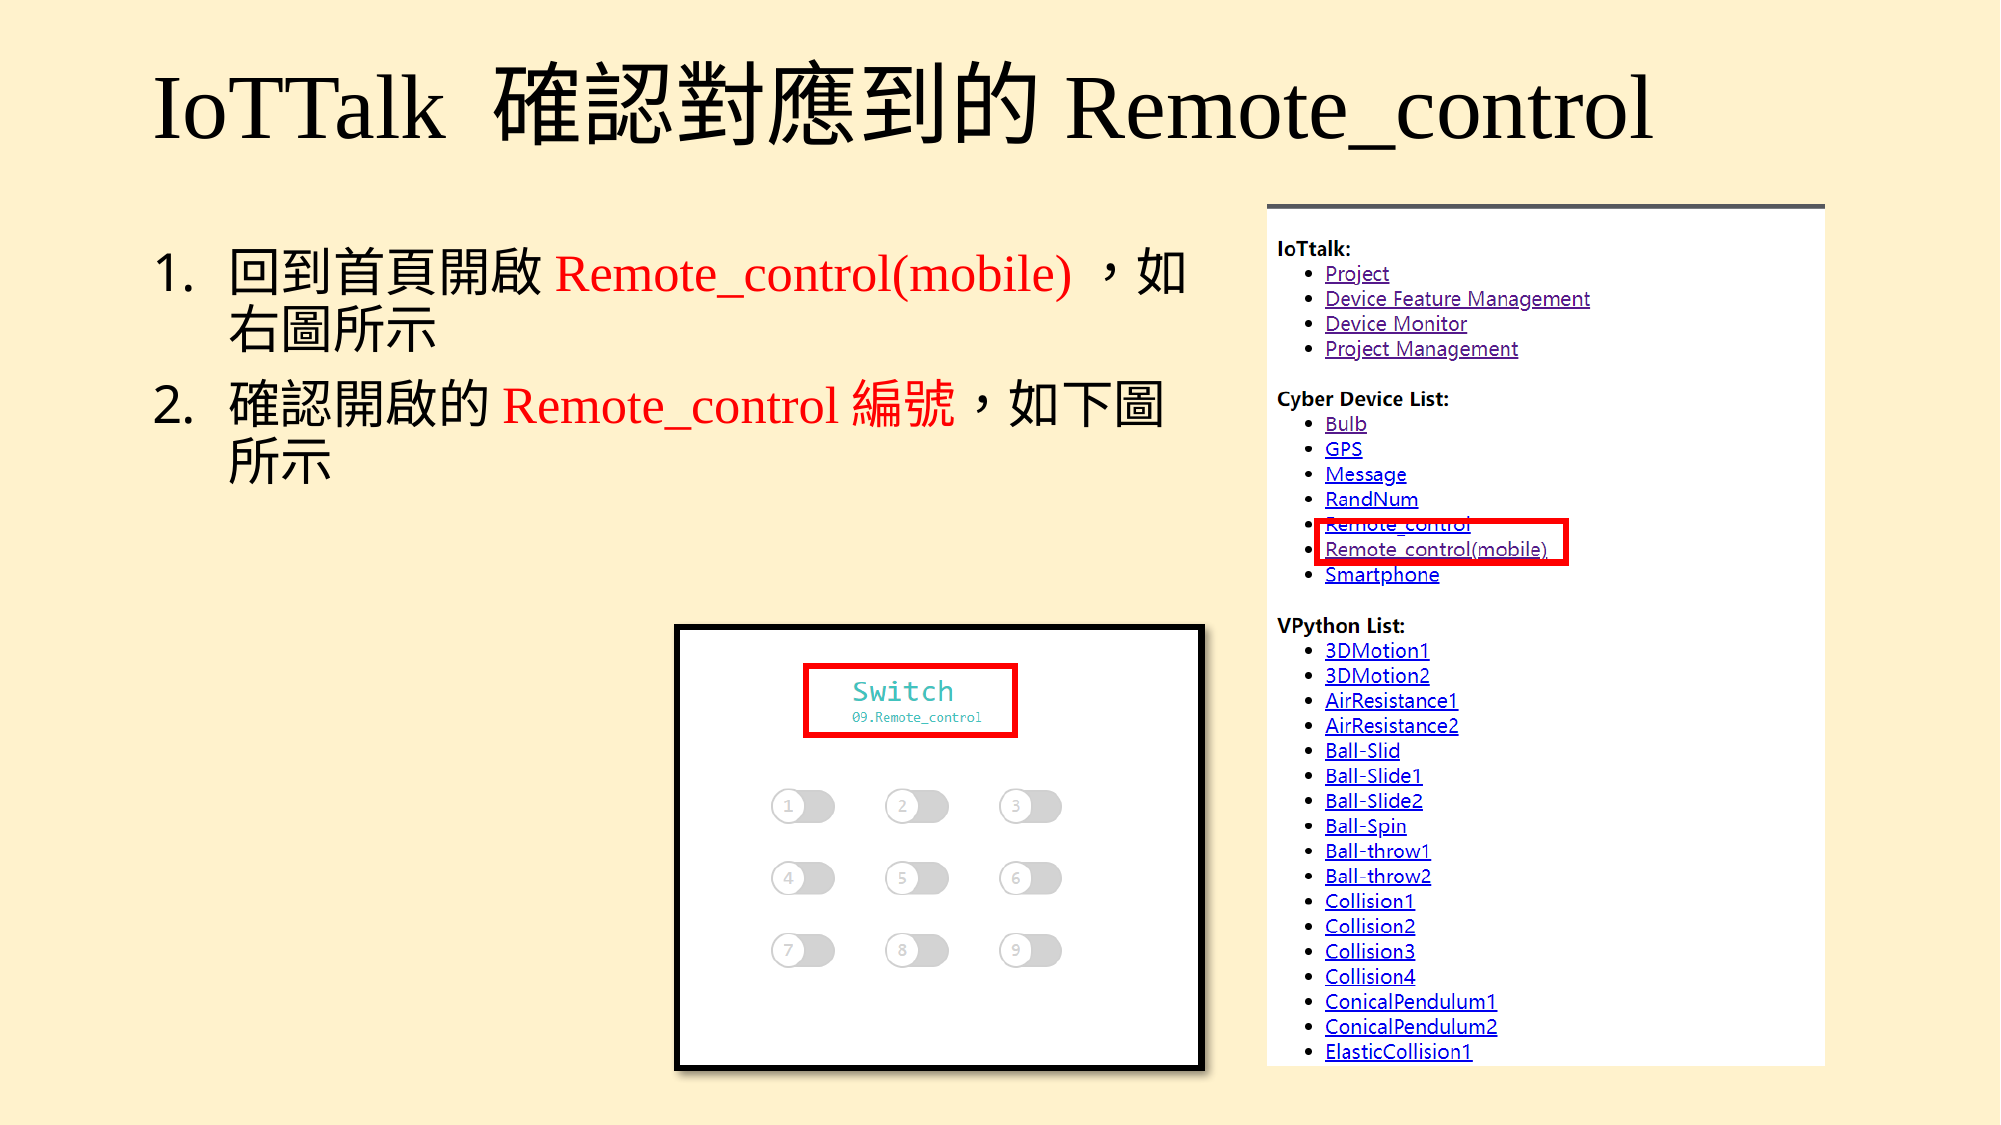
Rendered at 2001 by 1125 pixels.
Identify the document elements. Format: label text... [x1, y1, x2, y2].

picture [680, 630, 1199, 1066]
list 回到首頁開啟Remote_control(mobile)，如右圖所示 確認開啟的Remote_control編號，如下圖所示 [137, 239, 1223, 502]
picture [1267, 204, 1825, 1066]
title IoTTalk 確認對應到的Remote_control [137, 0, 1863, 218]
